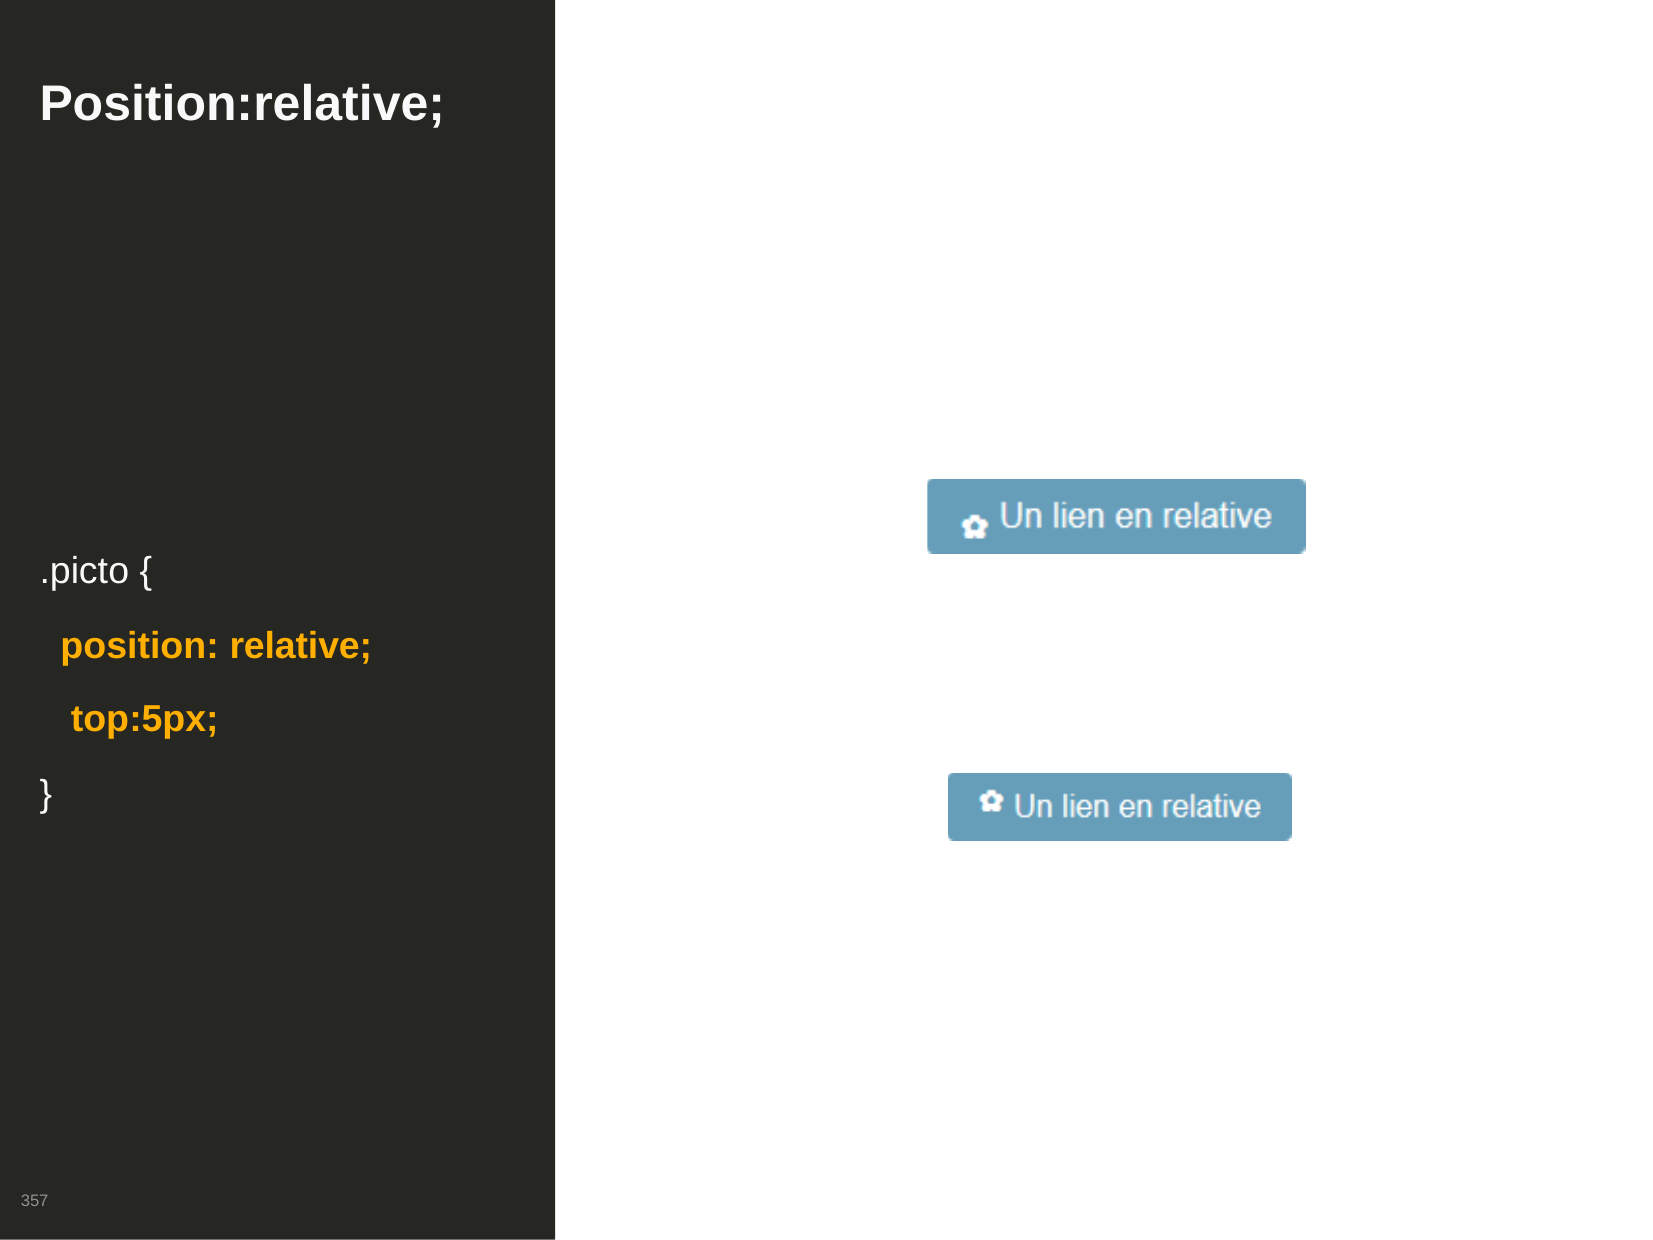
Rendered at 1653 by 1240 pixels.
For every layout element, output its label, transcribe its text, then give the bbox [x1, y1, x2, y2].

text_box [948, 773, 1292, 841]
title Position:relative; [37, 68, 448, 278]
text_box 357 [18, 1189, 51, 1210]
text_box [0, 0, 556, 1240]
text_box [927, 479, 1306, 554]
text_box .picto { position: relative; top:5px; } [37, 543, 376, 814]
